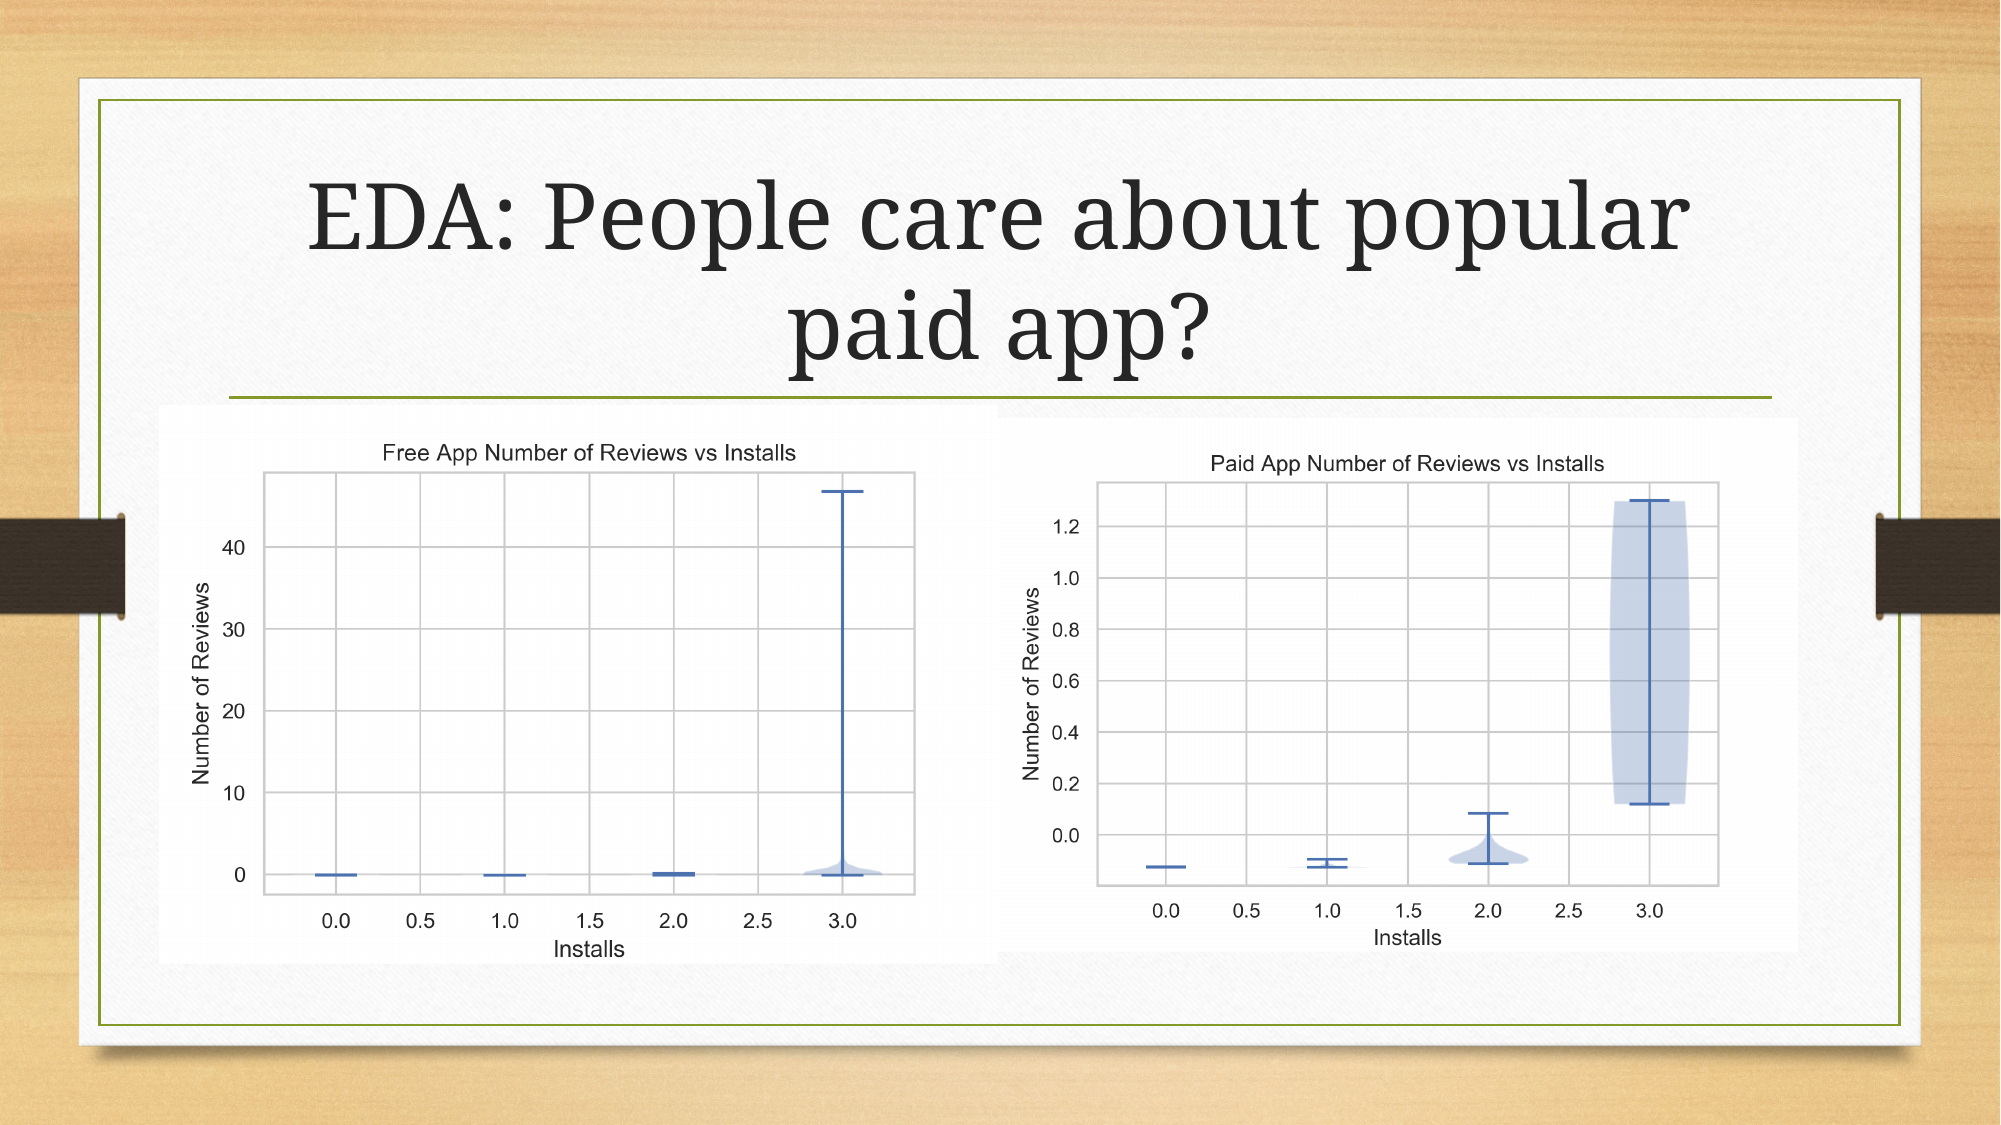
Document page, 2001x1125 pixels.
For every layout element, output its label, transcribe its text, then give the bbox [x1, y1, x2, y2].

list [159, 405, 998, 965]
picture [0, 0, 2001, 1125]
title EDA: People care about popular paid app? [212, 161, 1788, 375]
